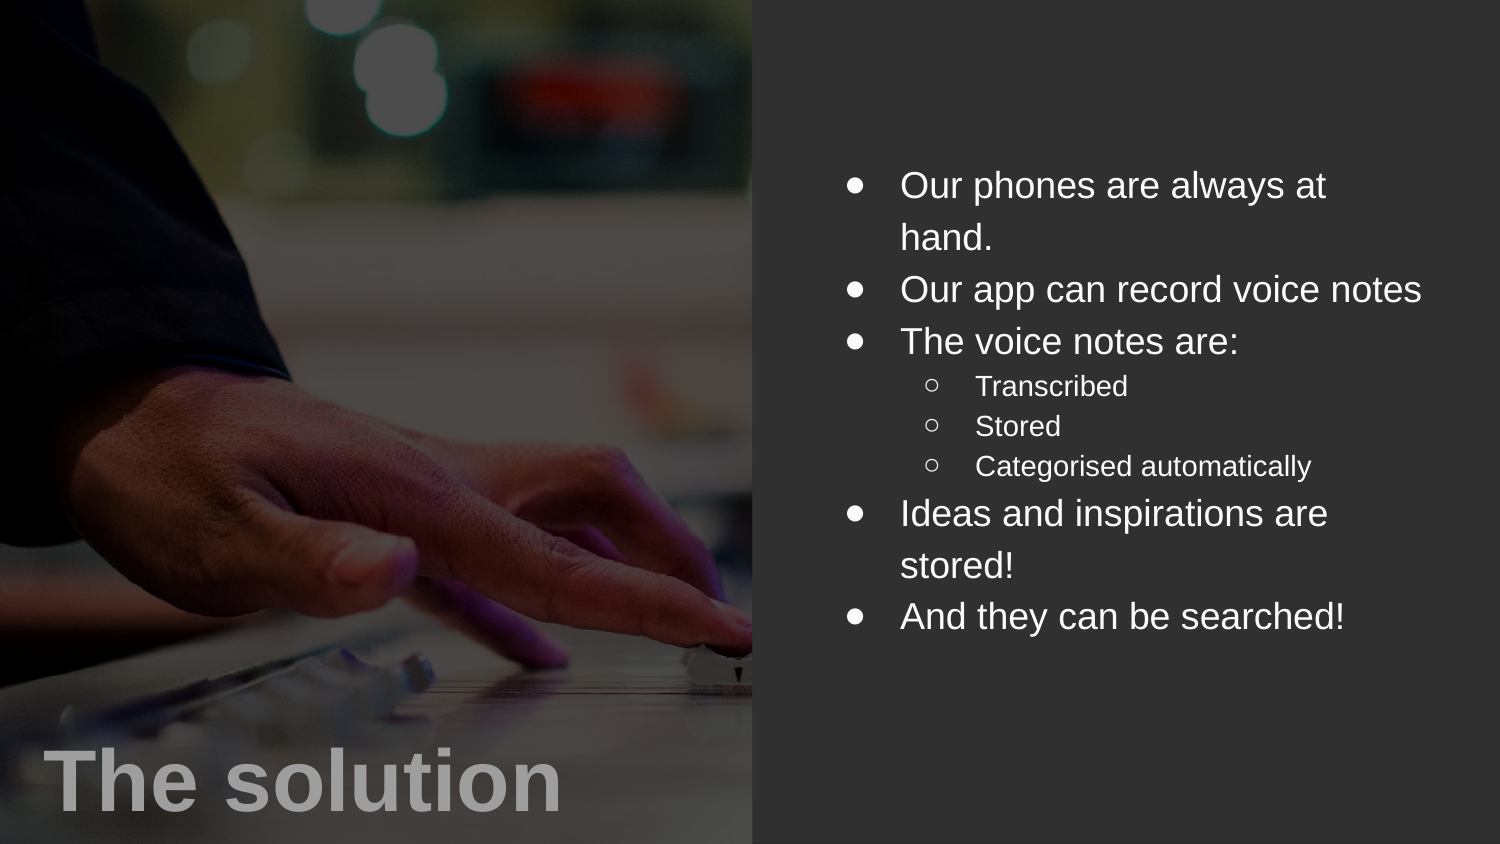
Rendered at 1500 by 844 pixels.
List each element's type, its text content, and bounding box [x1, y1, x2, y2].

list Our phones are always at hand. Our app can record voice notes The voice notes are: Transcribed Stored Categorised automatically Ideas and inspirations are stored! And they can be searched! [810, 118, 1440, 725]
picture [0, 0, 753, 844]
